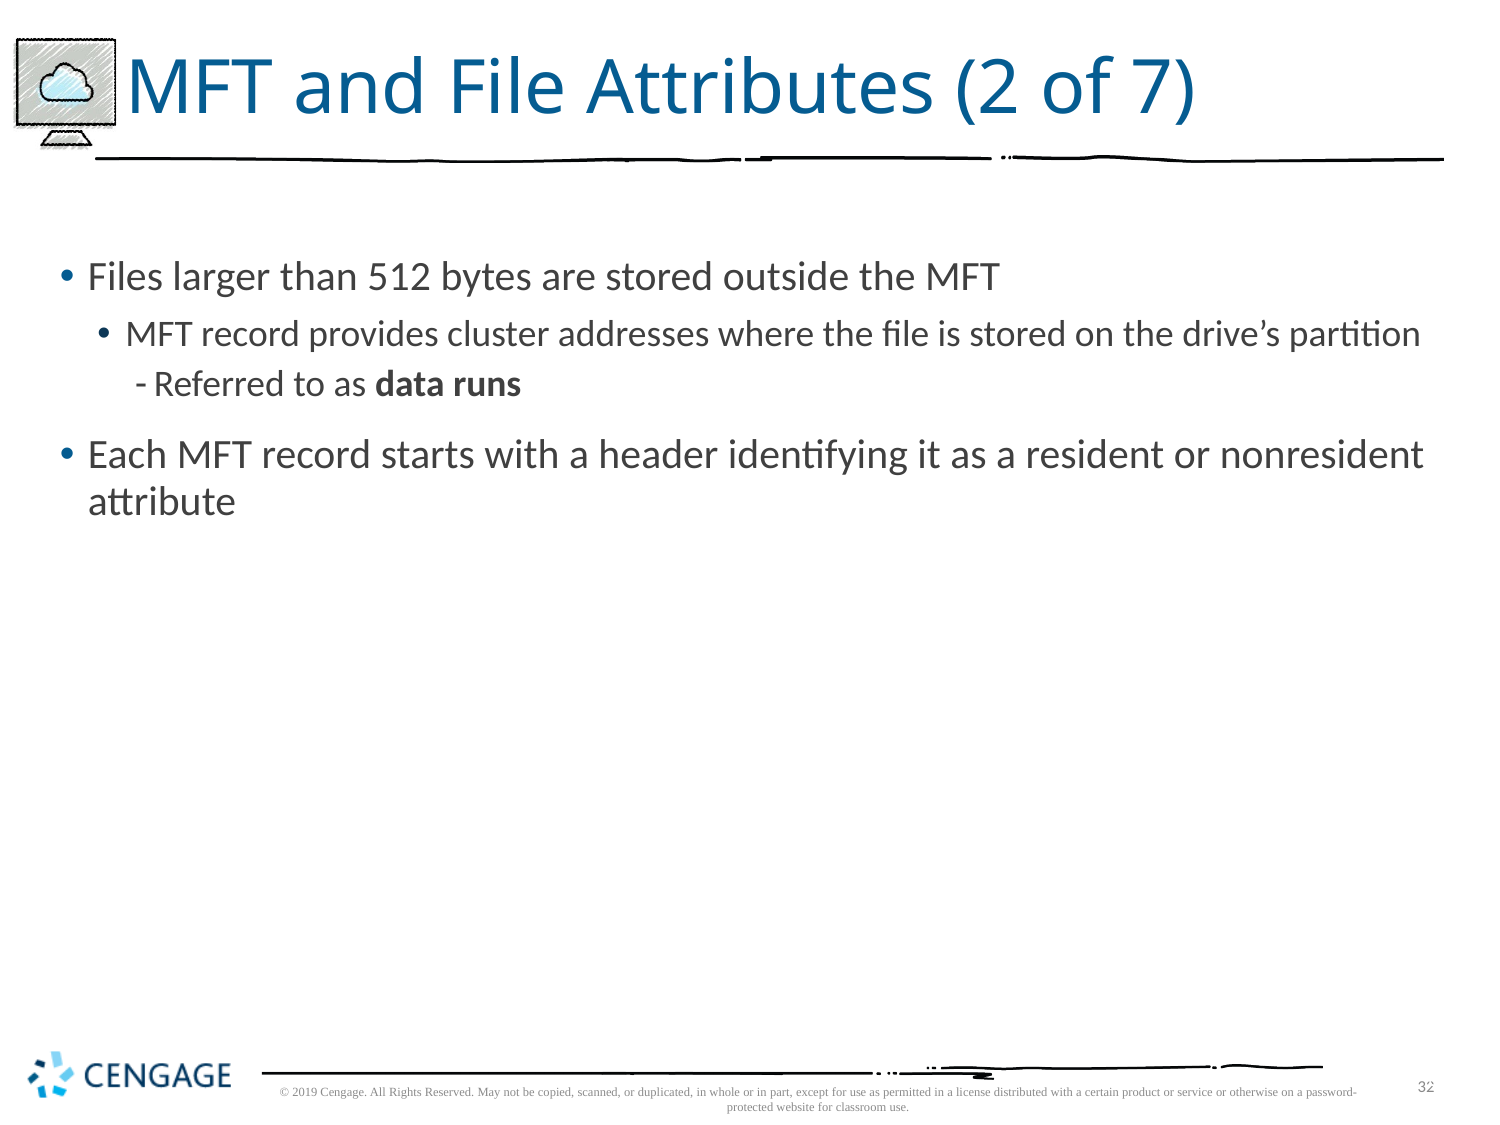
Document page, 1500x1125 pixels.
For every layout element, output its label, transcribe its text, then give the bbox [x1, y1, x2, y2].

picture [95, 155, 1444, 163]
picture [12, 36, 117, 151]
slide_number 32 [1412, 1037, 1500, 1100]
picture [7, 1037, 244, 1111]
list Files larger than 512 bytes are stored outside the MFT MFT record provides cluster addresses where the file is stored on the drive’s partition Referred to as data runs Each MFT record starts with a header identifying it as a resident or nonresident attribute [59, 252, 1441, 490]
title MFT and File Attributes (2 of 7) [125, 52, 1442, 130]
picture [261, 1064, 1323, 1079]
footer © 2019 Cengage. All Rights Reserved. May not be copied, scanned, or duplicated, in whole or in part, except for use as permitted in a license distributed with a certain product or service or otherwise on a password-protected website for classroom use. [261, 1079, 1375, 1120]
